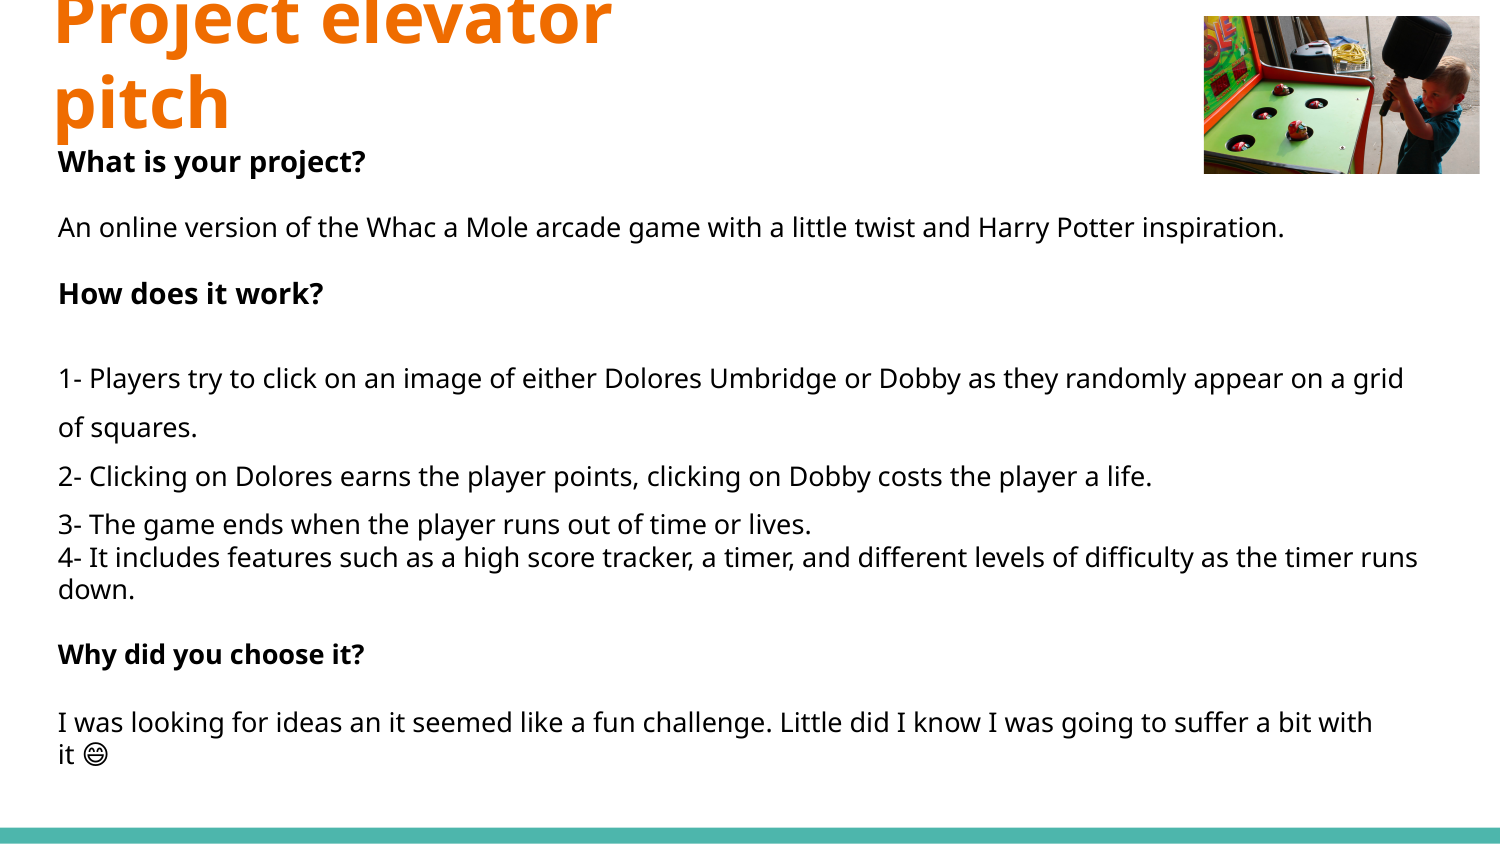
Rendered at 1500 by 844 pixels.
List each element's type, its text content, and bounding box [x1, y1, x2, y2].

text_box What is your project? An online version of the Whac a Mole arcade game with a little twist and Harry Potter inspiration. How does it work? 1- Players try to click on an image of either Dolores Umbridge or Dobby as they randomly appear on a grid of squares. 2- Clicking on Dolores earns the player points, clicking on Dobby costs the player a life. 3- The game ends when the player runs out of time or lives. 4- It includes features such as a high score tracker, a timer, and different levels of difficulty as the timer runs down. Why did you choose it? I was looking for ideas an it seemed like a fun challenge. Little did I know I was going to suffer a bit with it 😄 [42, 127, 1434, 785]
text_box Project elevator pitch [37, 0, 666, 158]
picture [1203, 16, 1480, 174]
